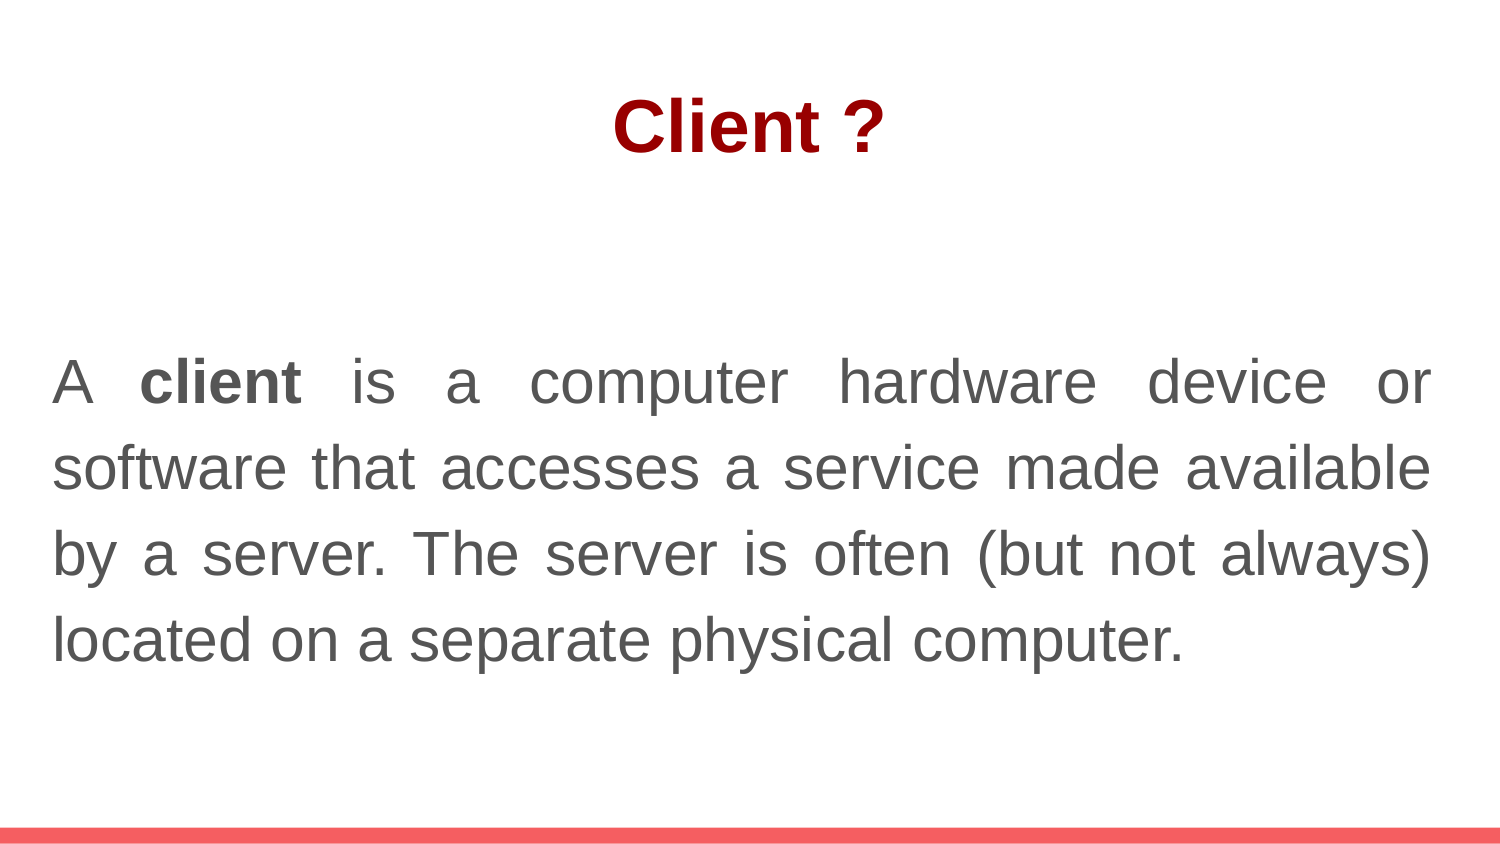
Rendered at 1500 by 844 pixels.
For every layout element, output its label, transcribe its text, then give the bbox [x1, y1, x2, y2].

title Client ? [51, 64, 1449, 167]
list A client is a computer hardware device or software that accesses a service made available by a server. The server is often (but not always) located on a separate physical computer. [37, 189, 1449, 815]
